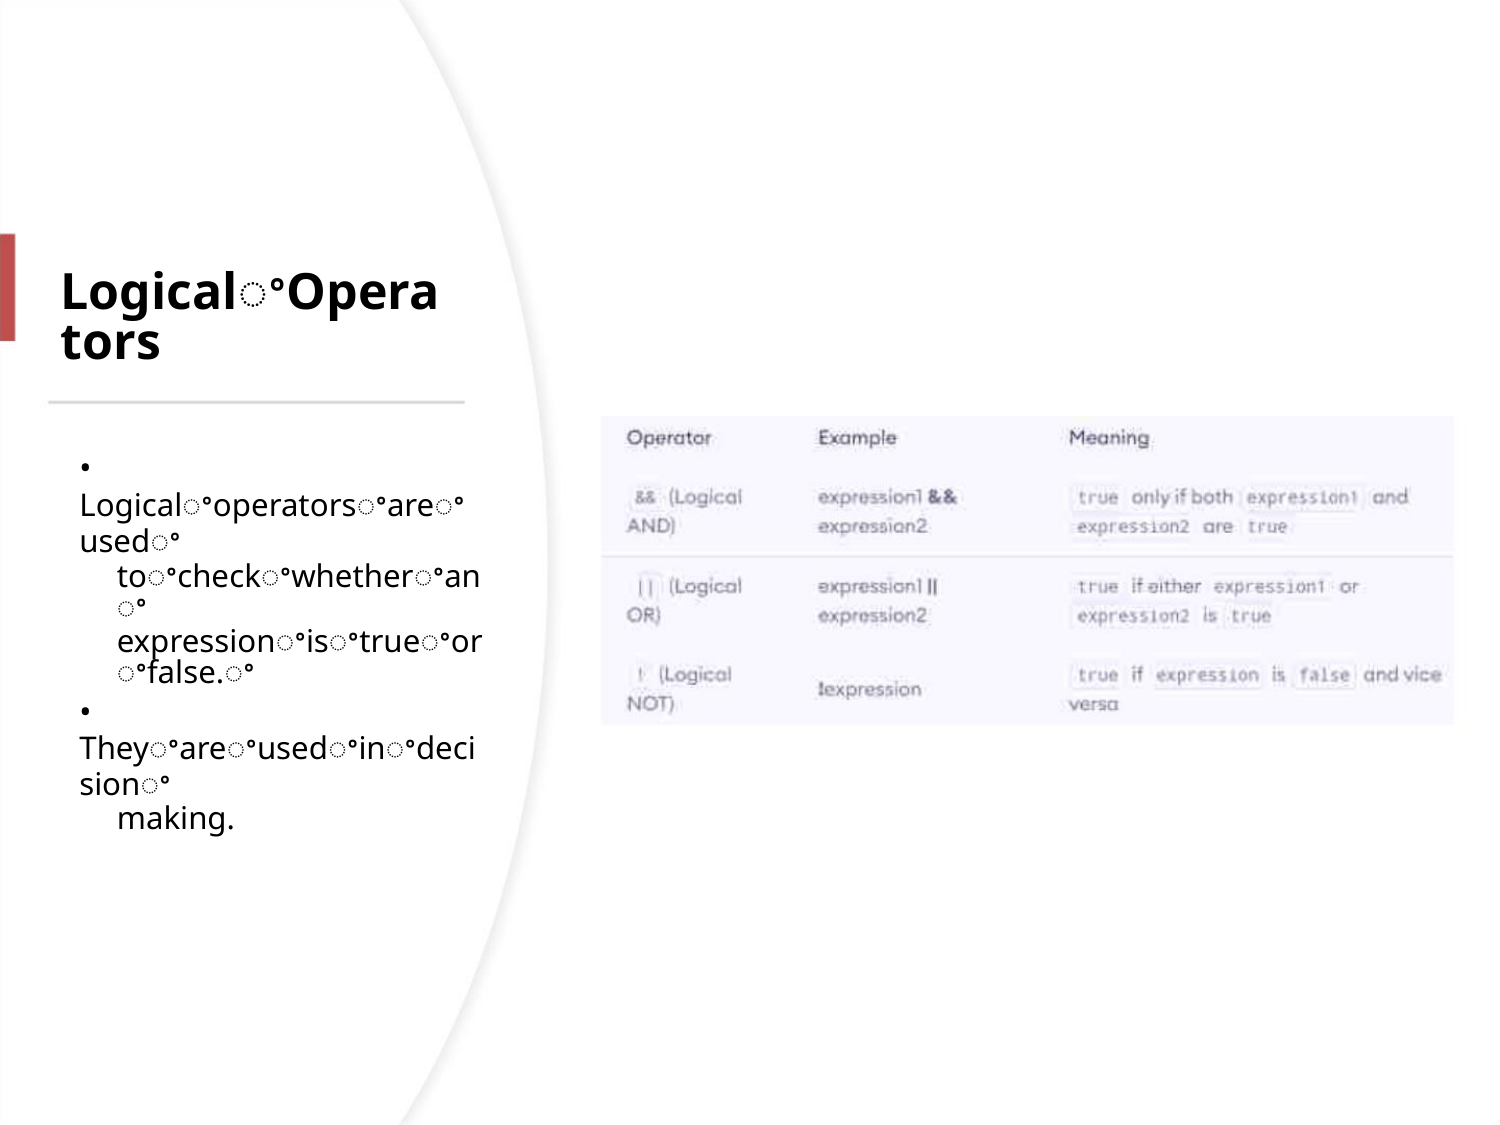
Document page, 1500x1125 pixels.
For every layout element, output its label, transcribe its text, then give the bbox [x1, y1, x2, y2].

text_box [0, 0, 1500, 1125]
text_box LogicalꢀOperators [60, 269, 449, 370]
text_box • Logicalꢀoperatorsꢀareꢀusedꢀ toꢀcheckꢀwhetherꢀanꢀ expressionꢀisꢀtrueꢀorꢀfalse.ꢀ • Theyꢀareꢀusedꢀinꢀdecisionꢀ making. [79, 450, 484, 836]
